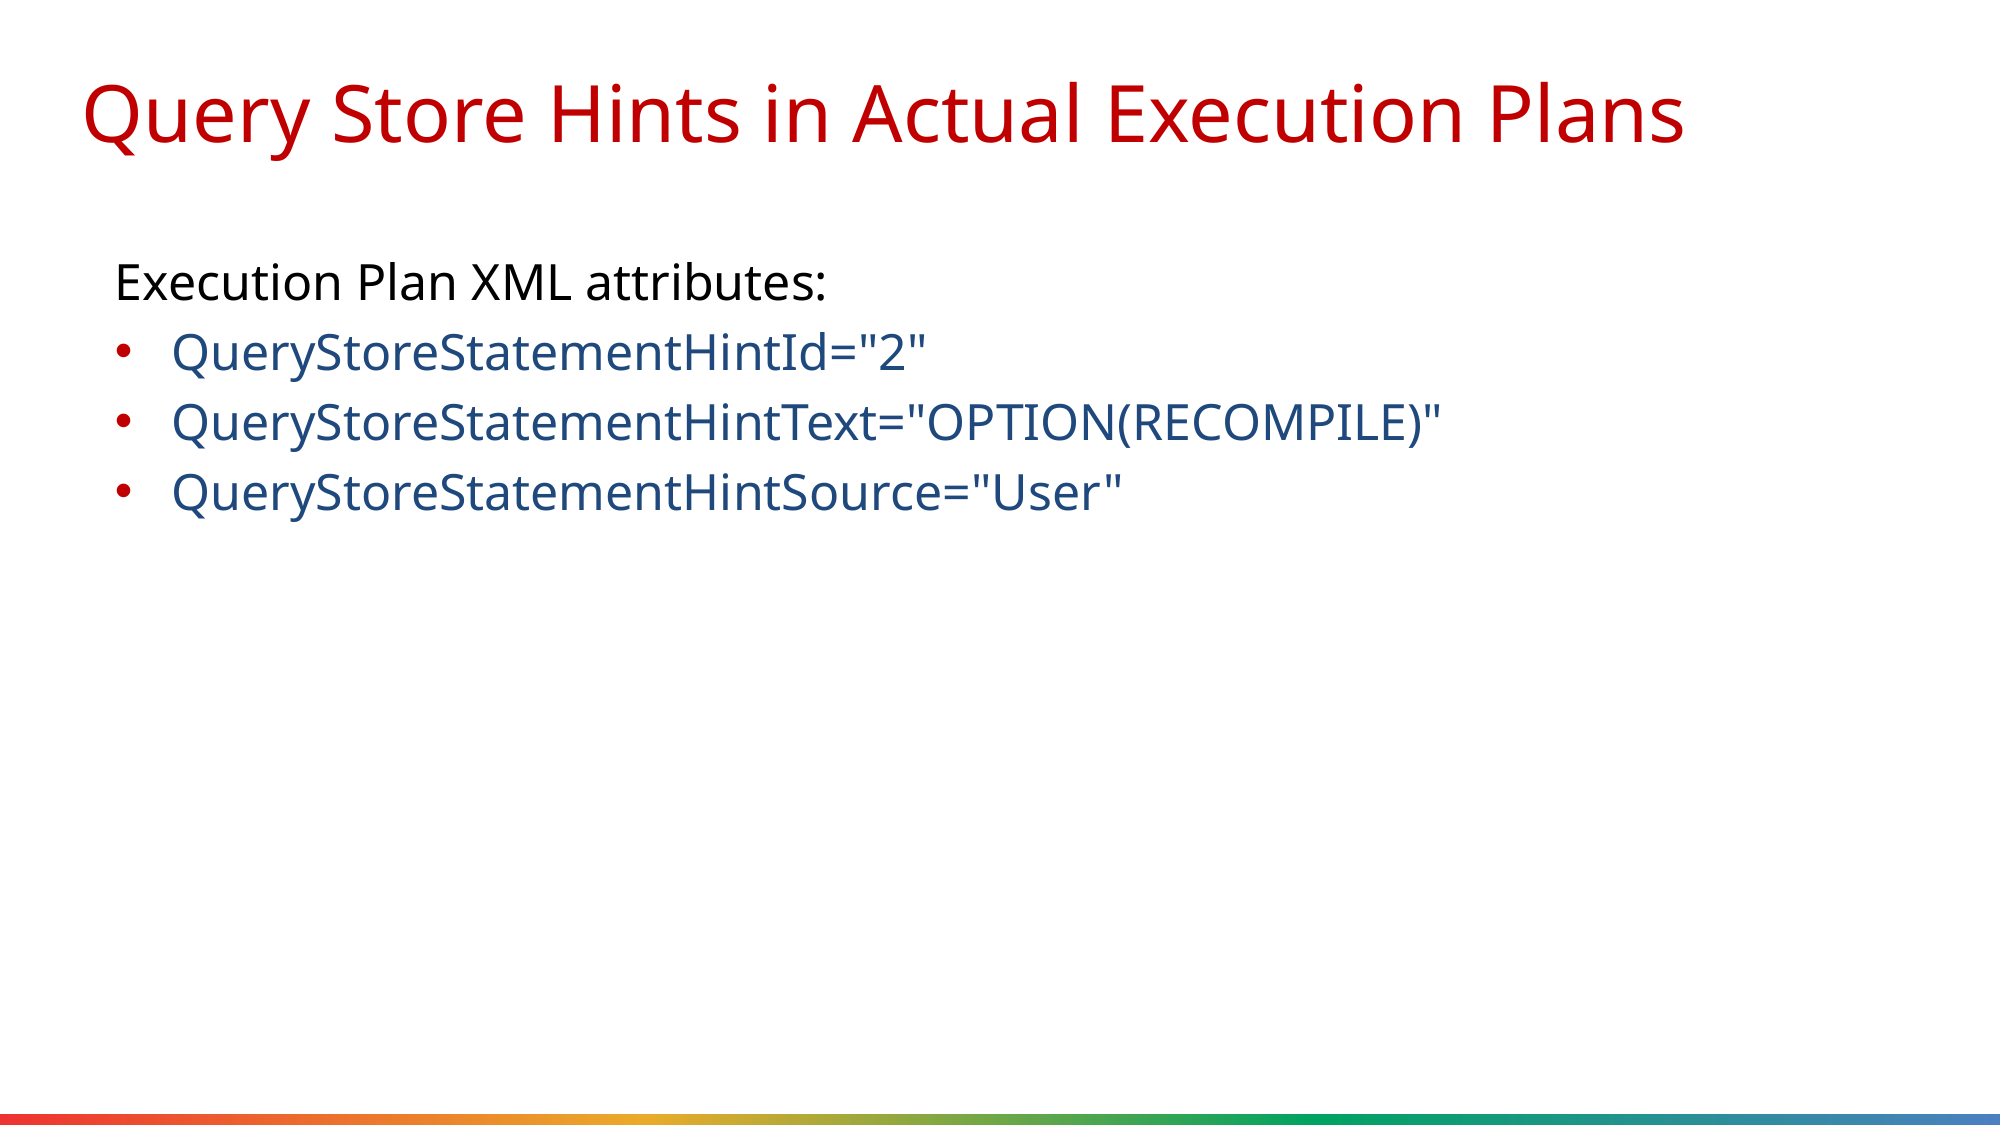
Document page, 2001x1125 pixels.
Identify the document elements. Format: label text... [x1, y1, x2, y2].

title Query Store Hints in Actual Execution Plans [66, 13, 1969, 208]
picture [0, 1114, 2000, 1125]
list Execution Plan XML attributes: QueryStoreStatementHintId="2" QueryStoreStatementHintText="OPTION(RECOMPILE)" QueryStoreStatementHintSource="User" [99, 243, 1900, 792]
